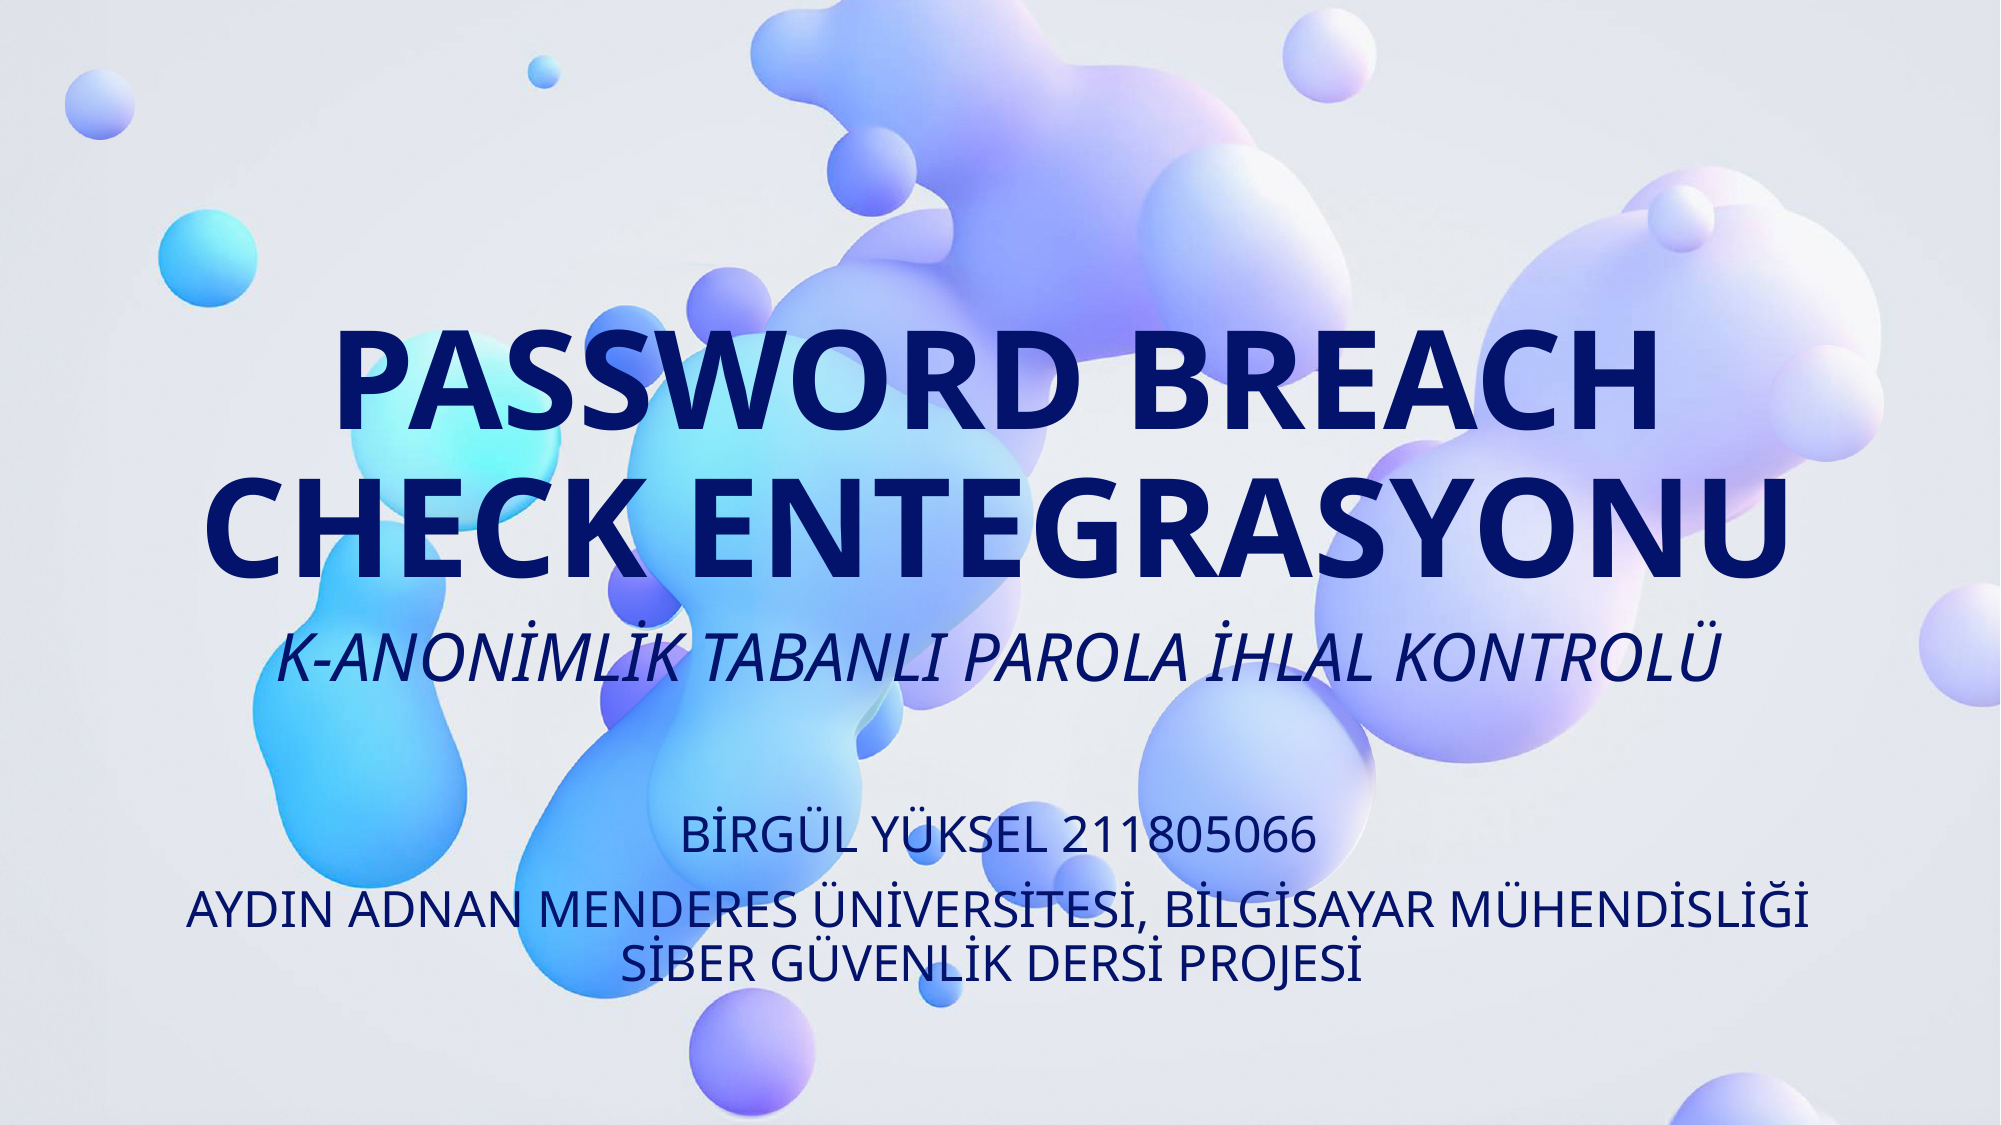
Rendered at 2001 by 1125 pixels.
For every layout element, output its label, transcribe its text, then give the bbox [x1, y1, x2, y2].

picture [0, 0, 2001, 1125]
title PASSWORD BREACH CHECK ENTEGRASYONU [100, 82, 1898, 615]
subtitle K-Anonimlik Tabanlı Parola İhlal Kontrolü Birgül Yüksel 211805066 Aydın Adnan Menderes Üniversitesi, Bilgisayar Mühendisliği Siber Güvenlik Dersi Projesi [100, 616, 1898, 1076]
